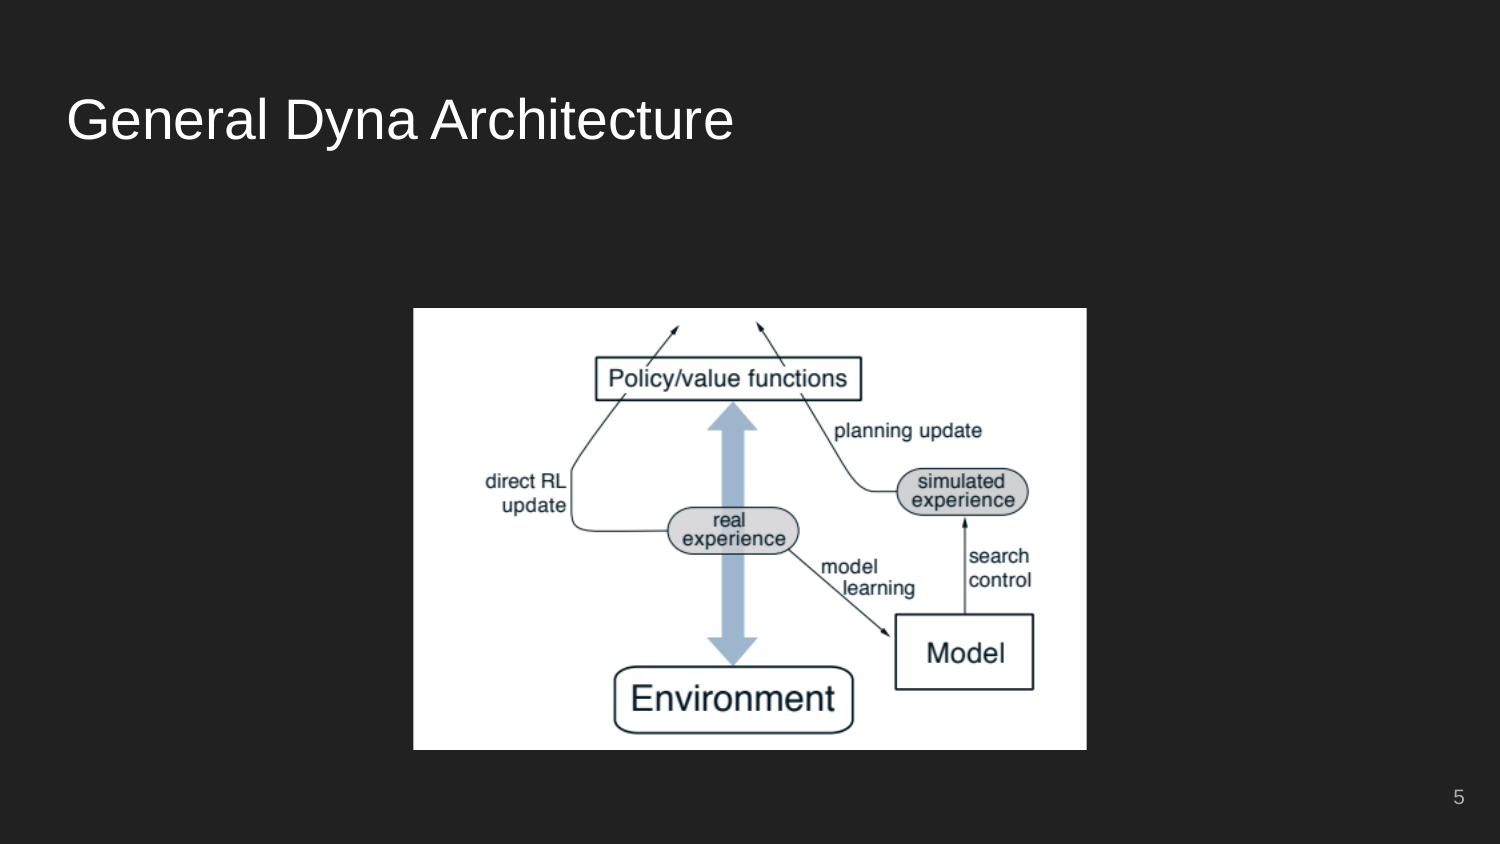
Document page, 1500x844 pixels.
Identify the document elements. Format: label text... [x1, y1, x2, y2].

title General Dyna Architecture [51, 72, 1449, 167]
slide_number ‹#› [1389, 764, 1480, 830]
picture [413, 308, 1087, 750]
